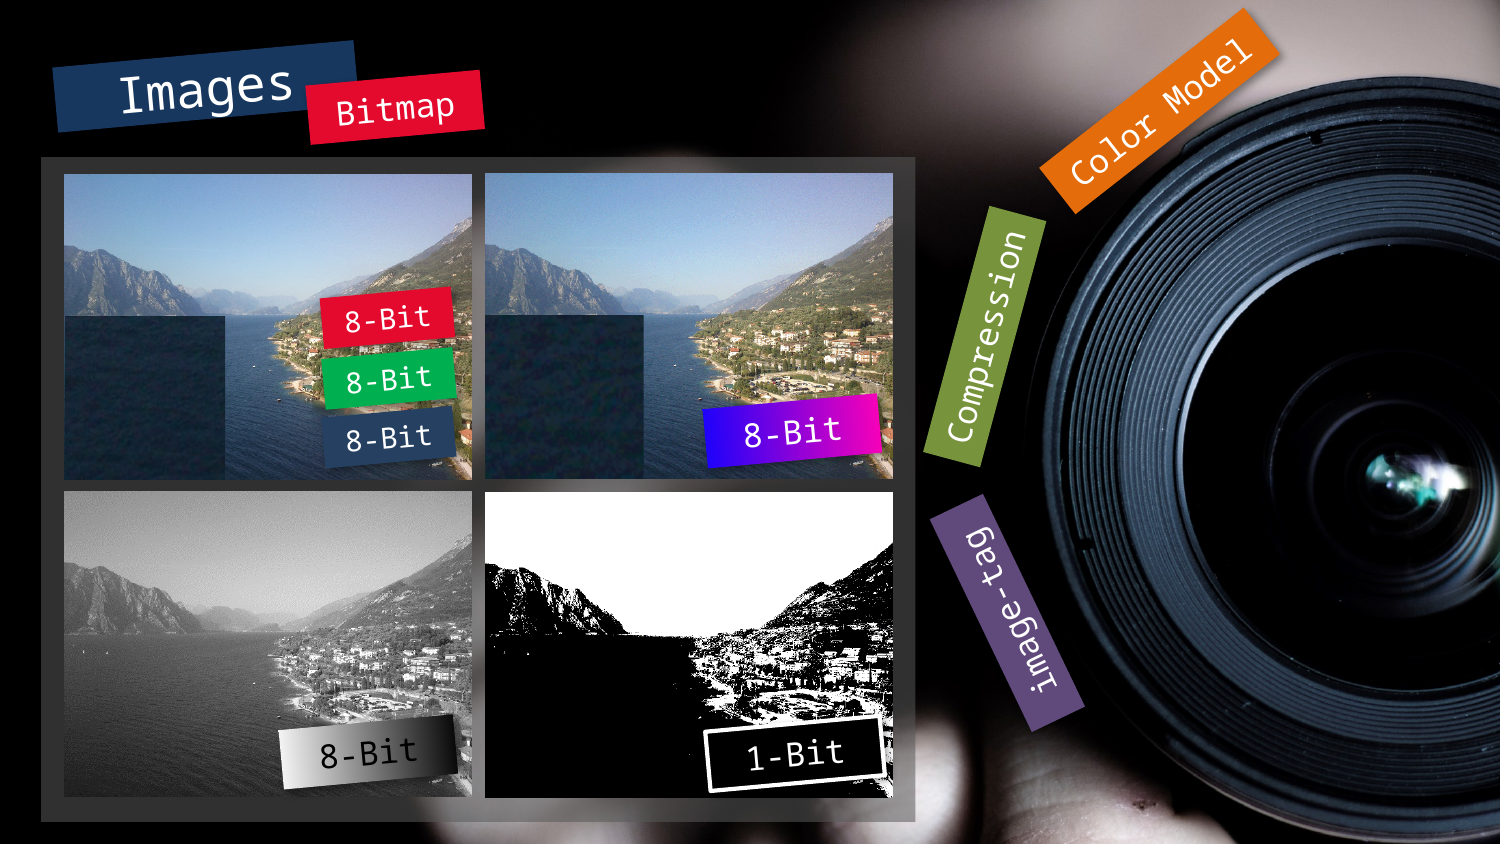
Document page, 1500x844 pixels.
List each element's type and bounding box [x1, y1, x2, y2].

text_box [972, 0, 1254, 661]
picture [0, 0, 1500, 844]
